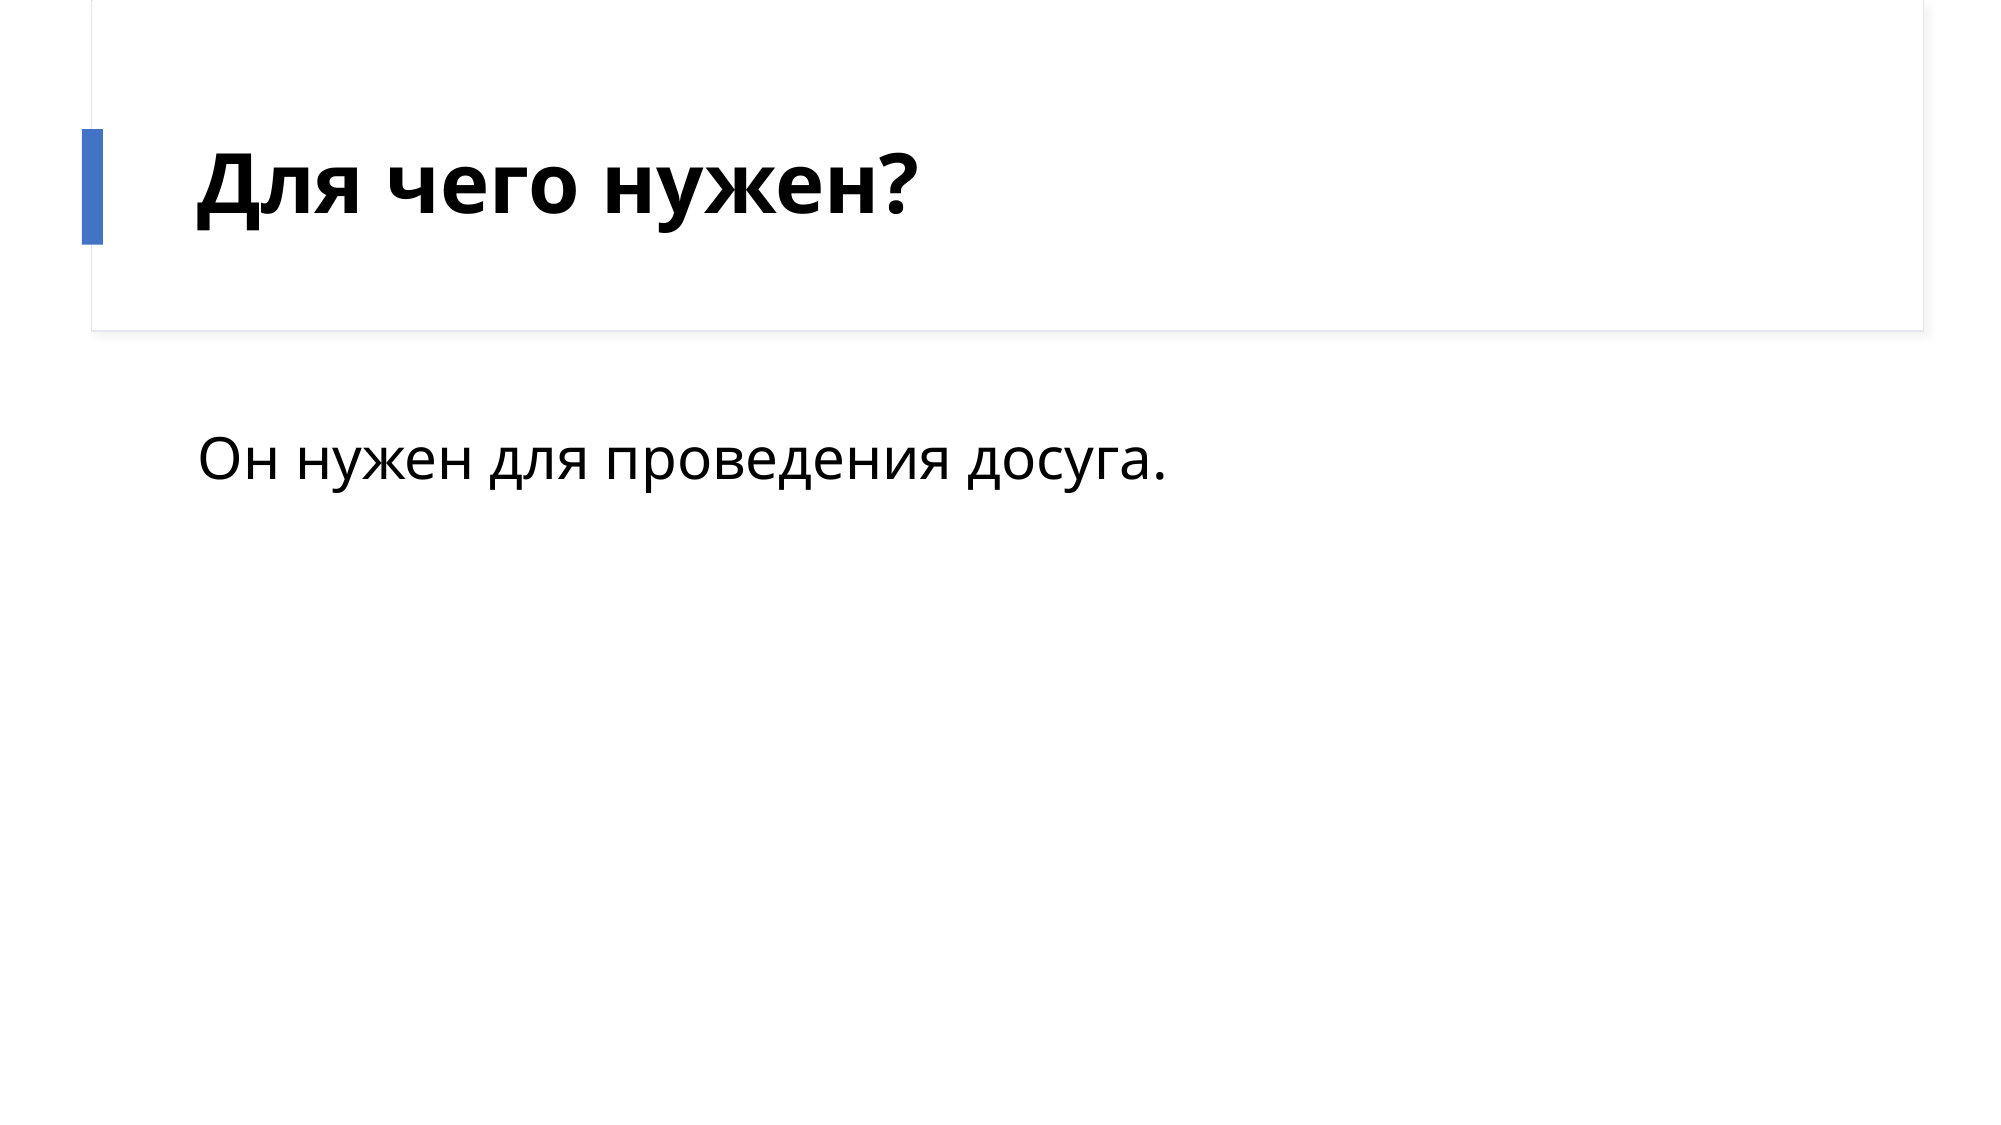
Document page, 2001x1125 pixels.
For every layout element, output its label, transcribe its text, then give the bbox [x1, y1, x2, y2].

title Для чего нужен? [183, 90, 1851, 284]
list Он нужен для проведения досуга. [183, 406, 1851, 1013]
